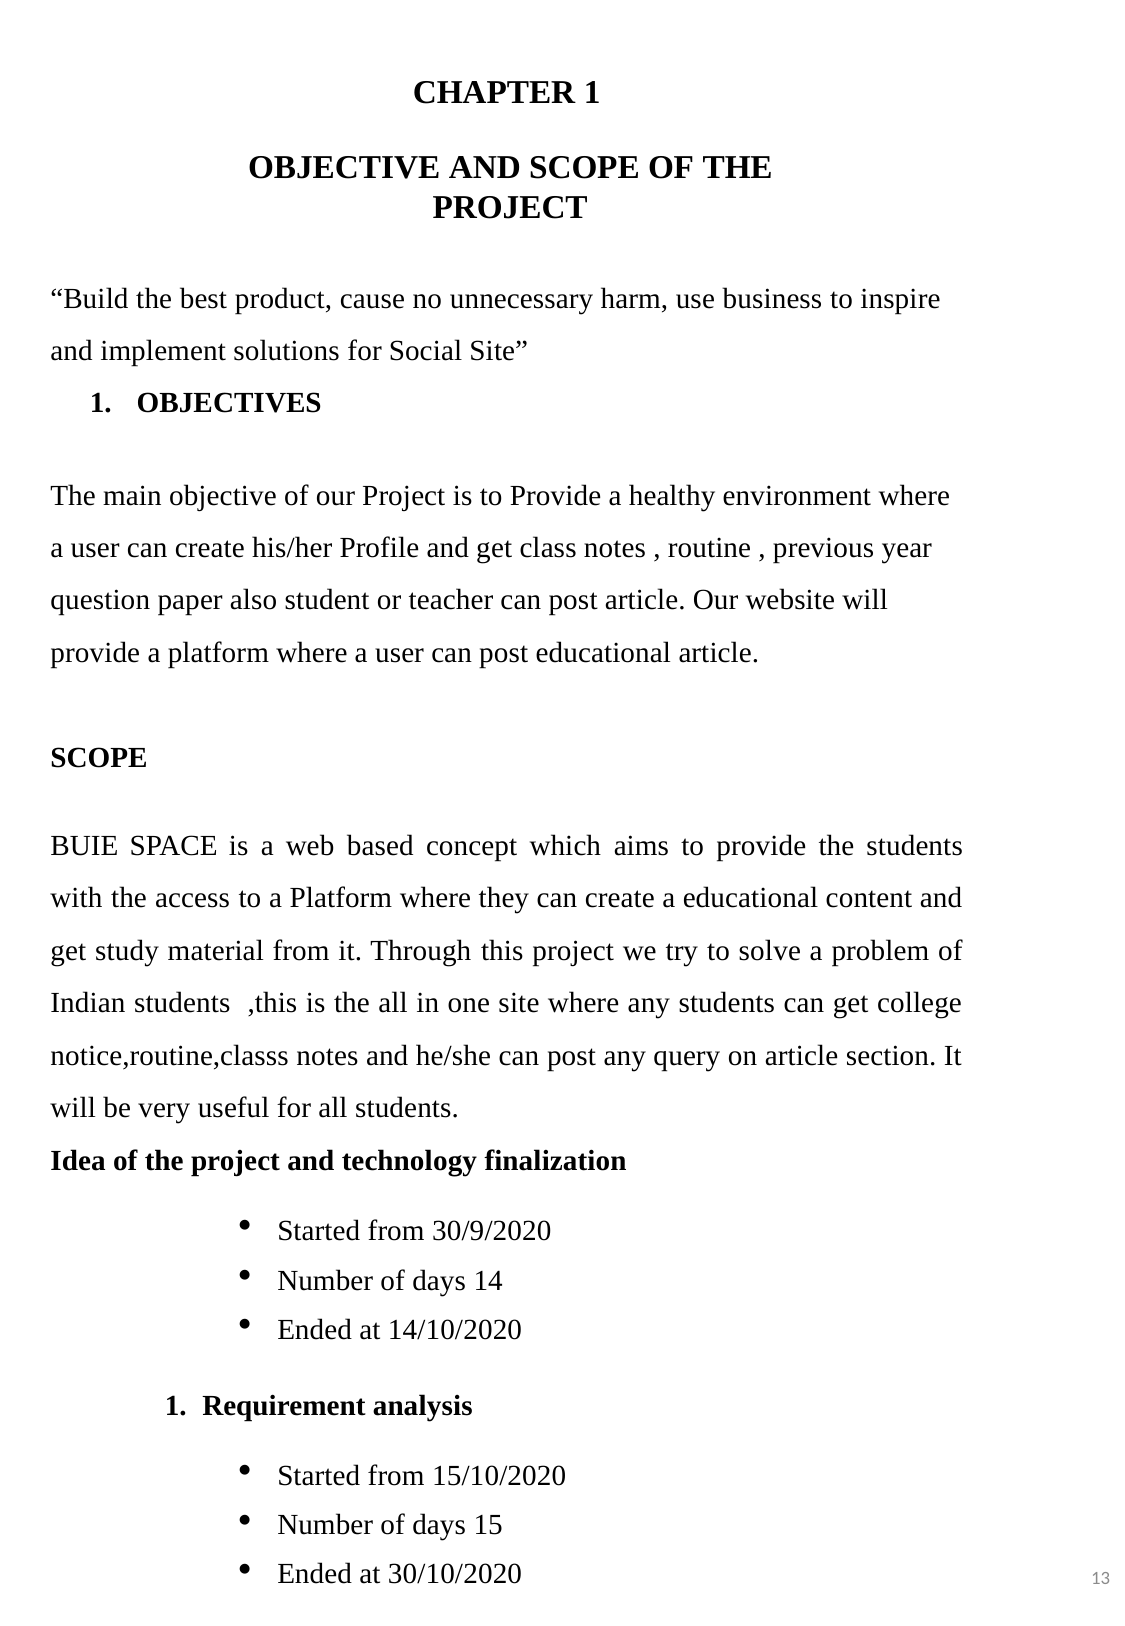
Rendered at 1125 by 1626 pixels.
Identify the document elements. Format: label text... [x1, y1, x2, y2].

slide_number 13 [871, 1534, 1125, 1621]
text_box CHAPTER 1 OBJECTIVE AND SCOPE OF THE PROJECT “Build the best product, cause no unnecessary harm, use business to inspire and implement solutions for Social Site” OBJECTIVES The main objective of our Project is to Provide a healthy environment where a user can create his/her Profile and get class notes , routine , previous year question paper also student or teacher can post article. Our website will provide a platform where a user can post educational article. SCOPE BUIE SPACE is a web based concept which aims to provide the students with the access to a Platform where they can create a educational content and get study material from it. Through this project we try to solve a problem of Indian students ,this is the all in one site where any students can get college notice,routine,classs notes and he/she can post any query on article section. It will be very useful for all students. Idea of the project and technology finalization Started from 30/9/2020 Number of days 14 Ended at 14/10/2020 Requirement analysis Started from 15/10/2020 Number of days 15 Ended at 30/10/2020 [0, 62, 1125, 1598]
